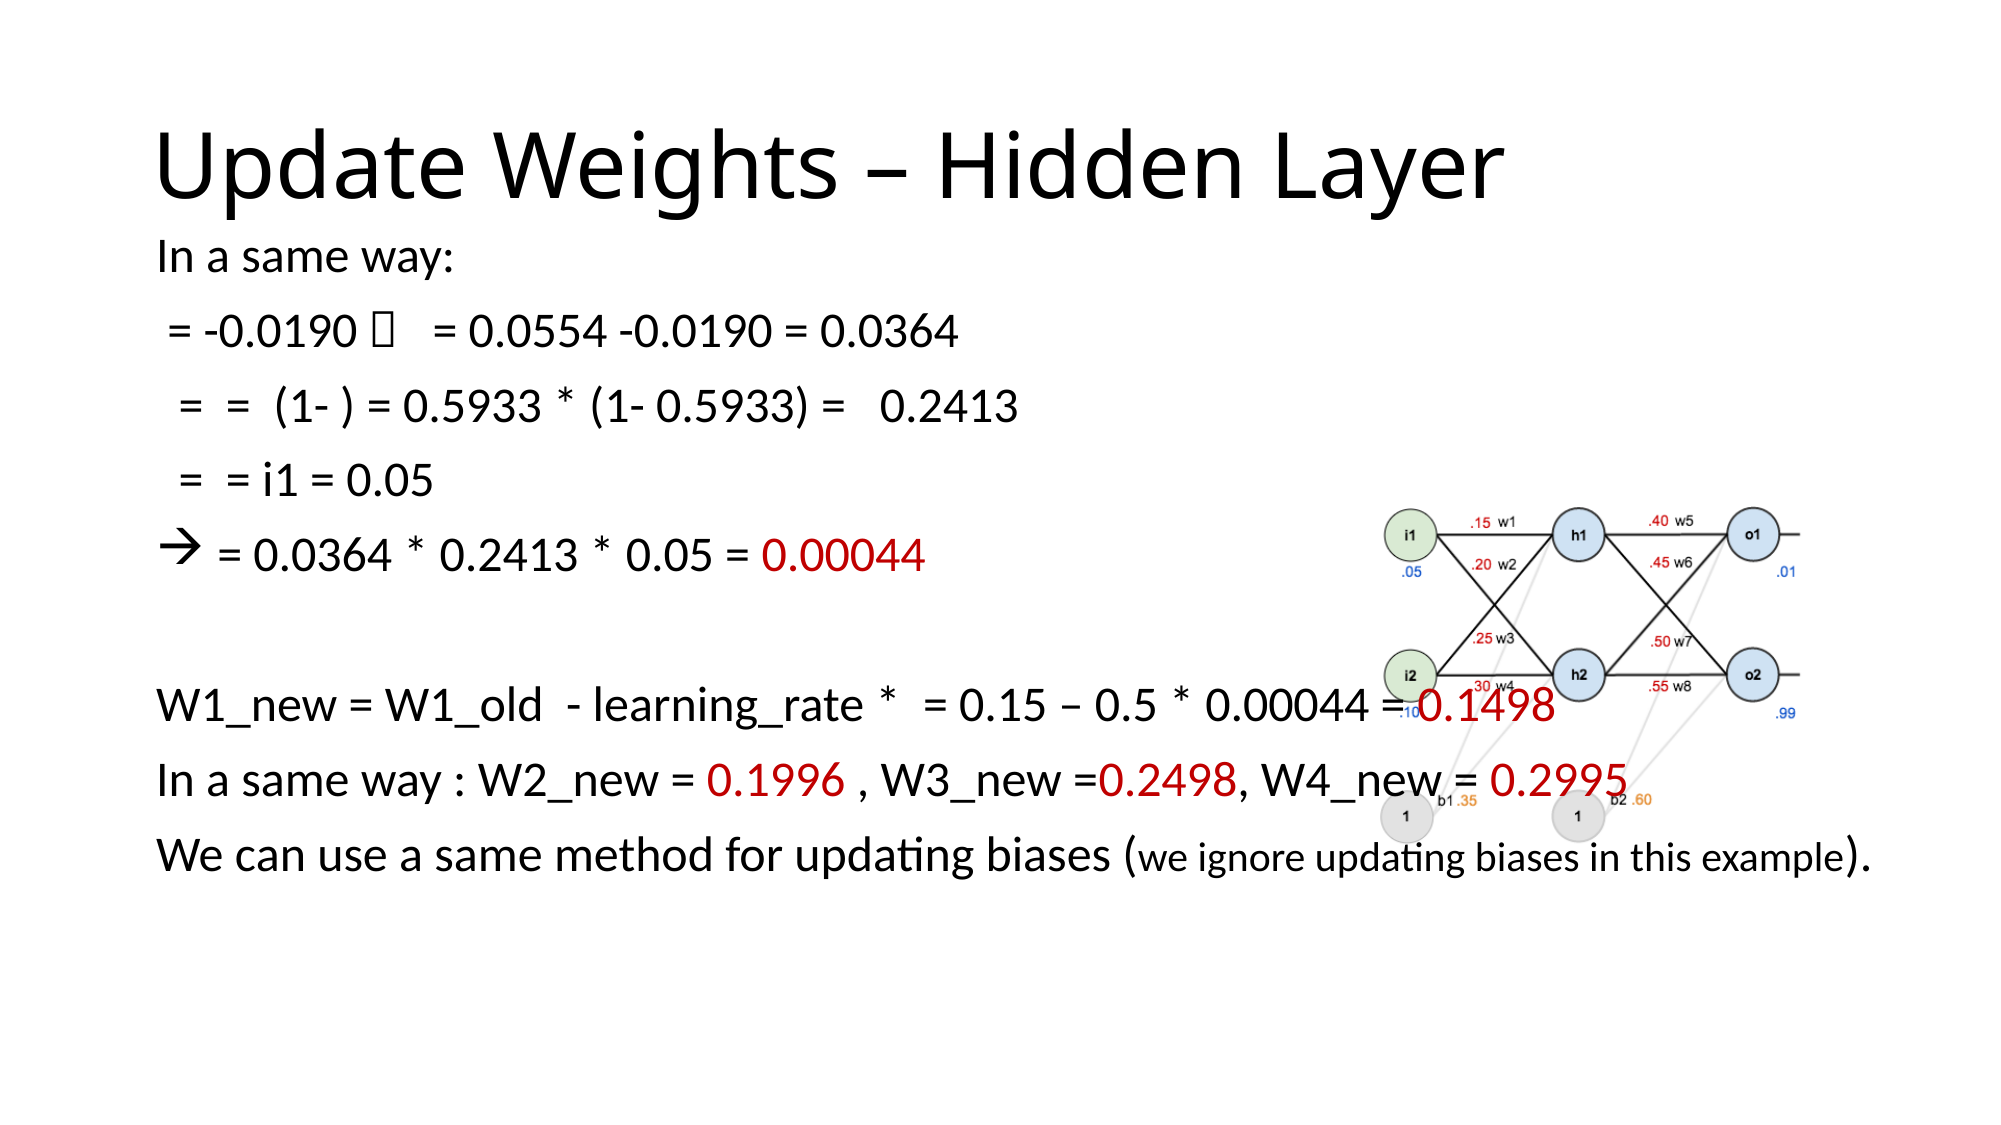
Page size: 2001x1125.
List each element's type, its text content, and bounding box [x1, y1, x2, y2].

picture [1371, 477, 1825, 863]
title Update Weights – Hidden Layer [137, 59, 1863, 278]
